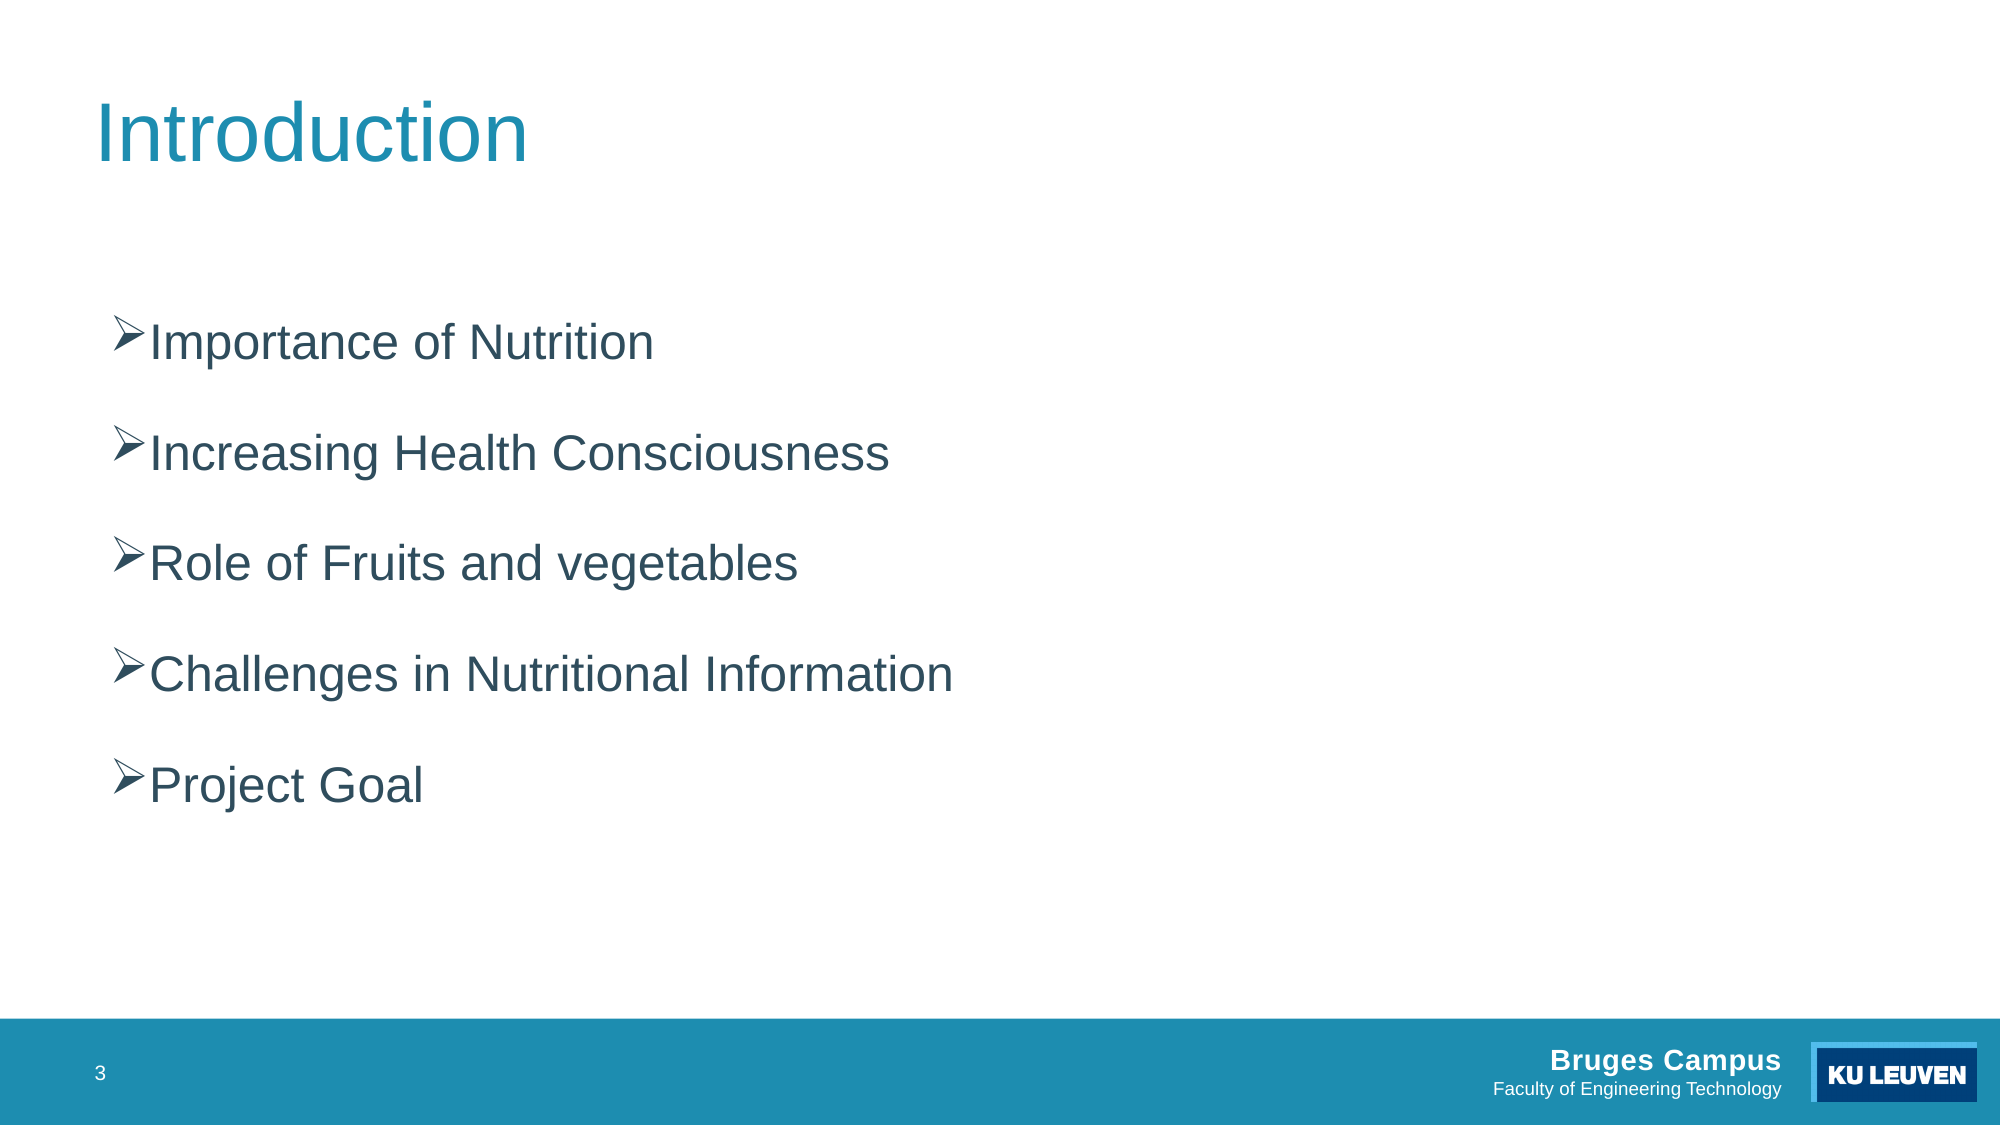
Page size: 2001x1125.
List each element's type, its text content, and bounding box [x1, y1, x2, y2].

picture [1811, 1042, 1977, 1102]
list Importance of Nutrition Increasing Health Consciousness Role of Fruits and vegetables Challenges in Nutritional Information Project Goal [94, 271, 1906, 1004]
slide_number 3 [94, 1018, 201, 1125]
title Introduction [94, 33, 1906, 223]
